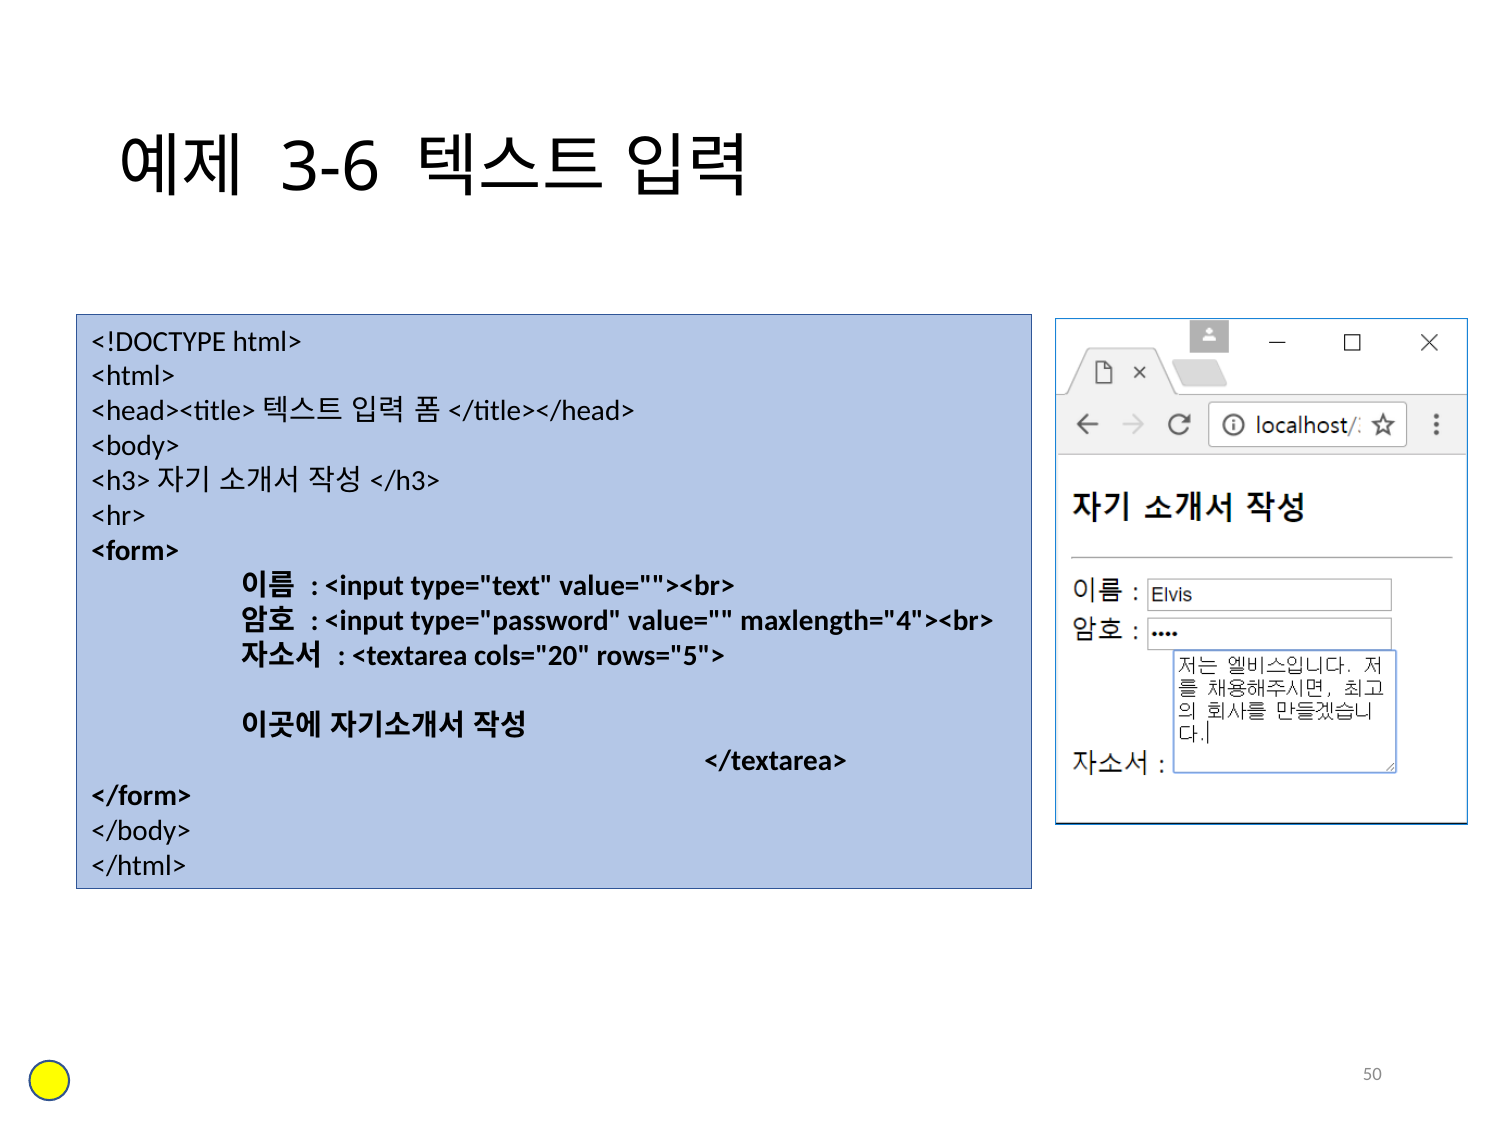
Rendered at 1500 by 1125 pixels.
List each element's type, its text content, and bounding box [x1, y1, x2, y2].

title 예제 3-6 텍스트 입력 [103, 59, 1397, 278]
text_box <!DOCTYPE html> <html> <head><title>텍스트 입력 폼</title></head> <body> <h3>자기 소개서 작성</h3> <hr> <form> 이름 : <input type="text" value=""><br> 암호 : <input type="password" value="" maxlength="4"><br> 자소서 : <textarea cols="20" rows="5"> 이곳에 자기소개서 작성 </textarea> </form> </body> </html> [76, 314, 1032, 889]
text_box [28, 1059, 71, 1102]
slide_number 50 [1059, 1042, 1397, 1103]
picture [1055, 318, 1468, 825]
